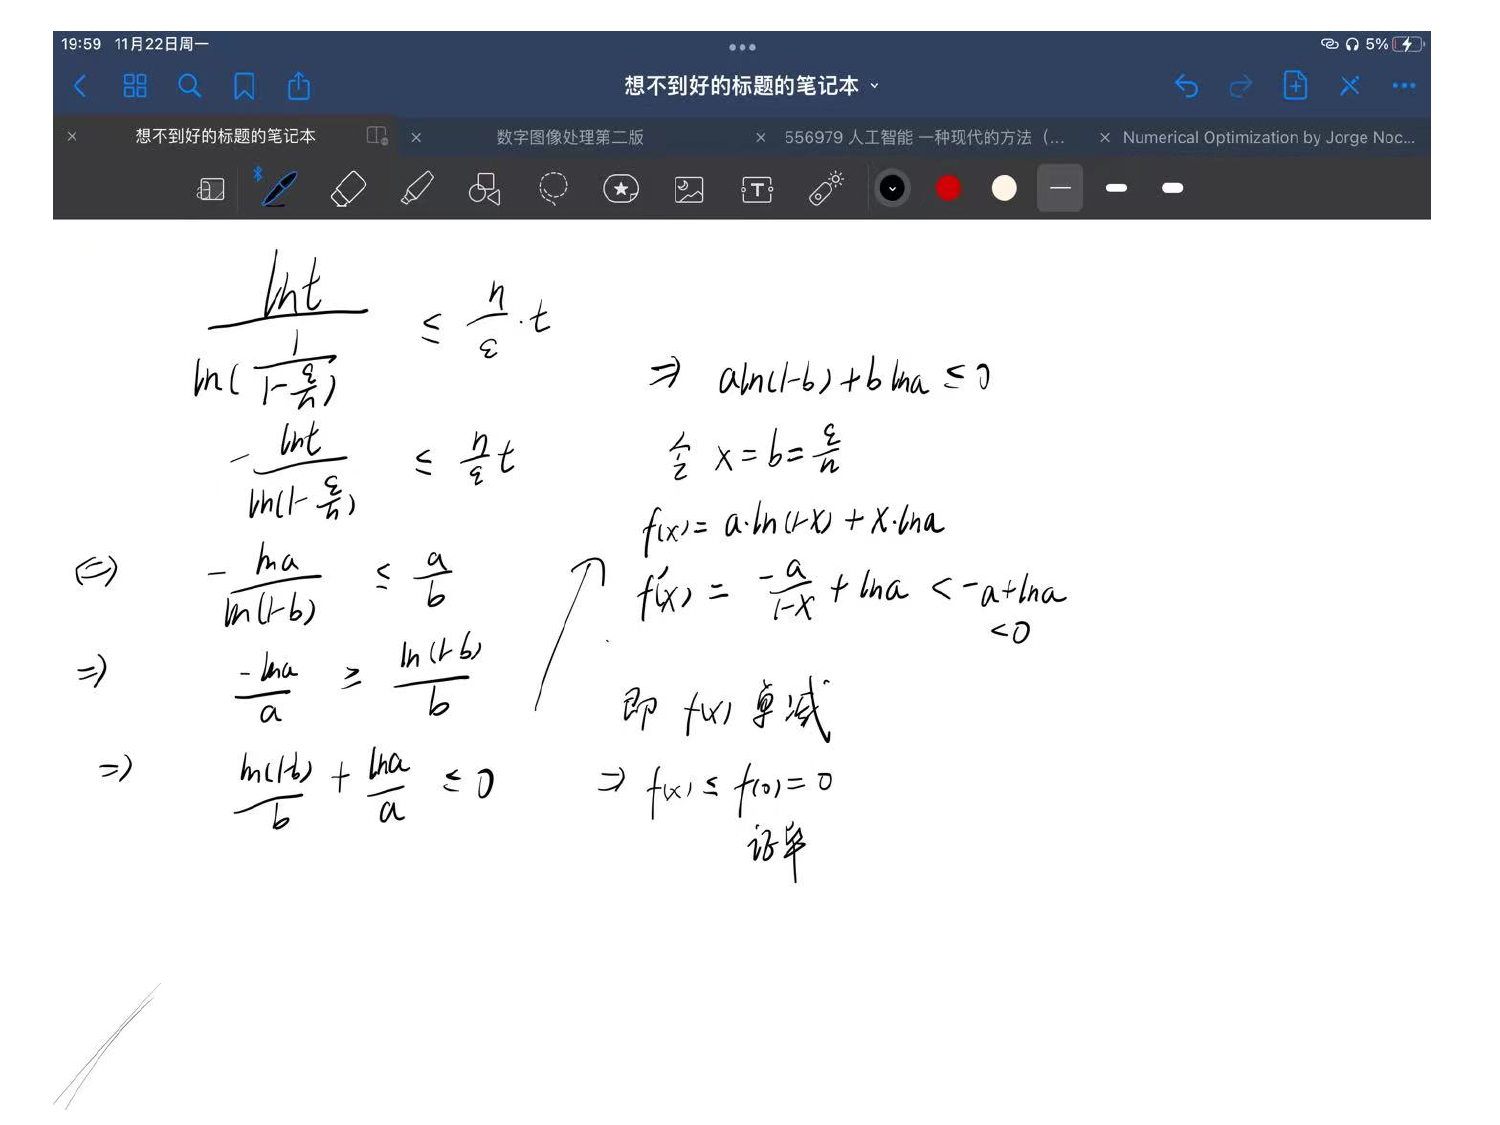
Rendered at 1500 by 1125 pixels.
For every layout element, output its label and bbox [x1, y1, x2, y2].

picture [52, 30, 1432, 1111]
